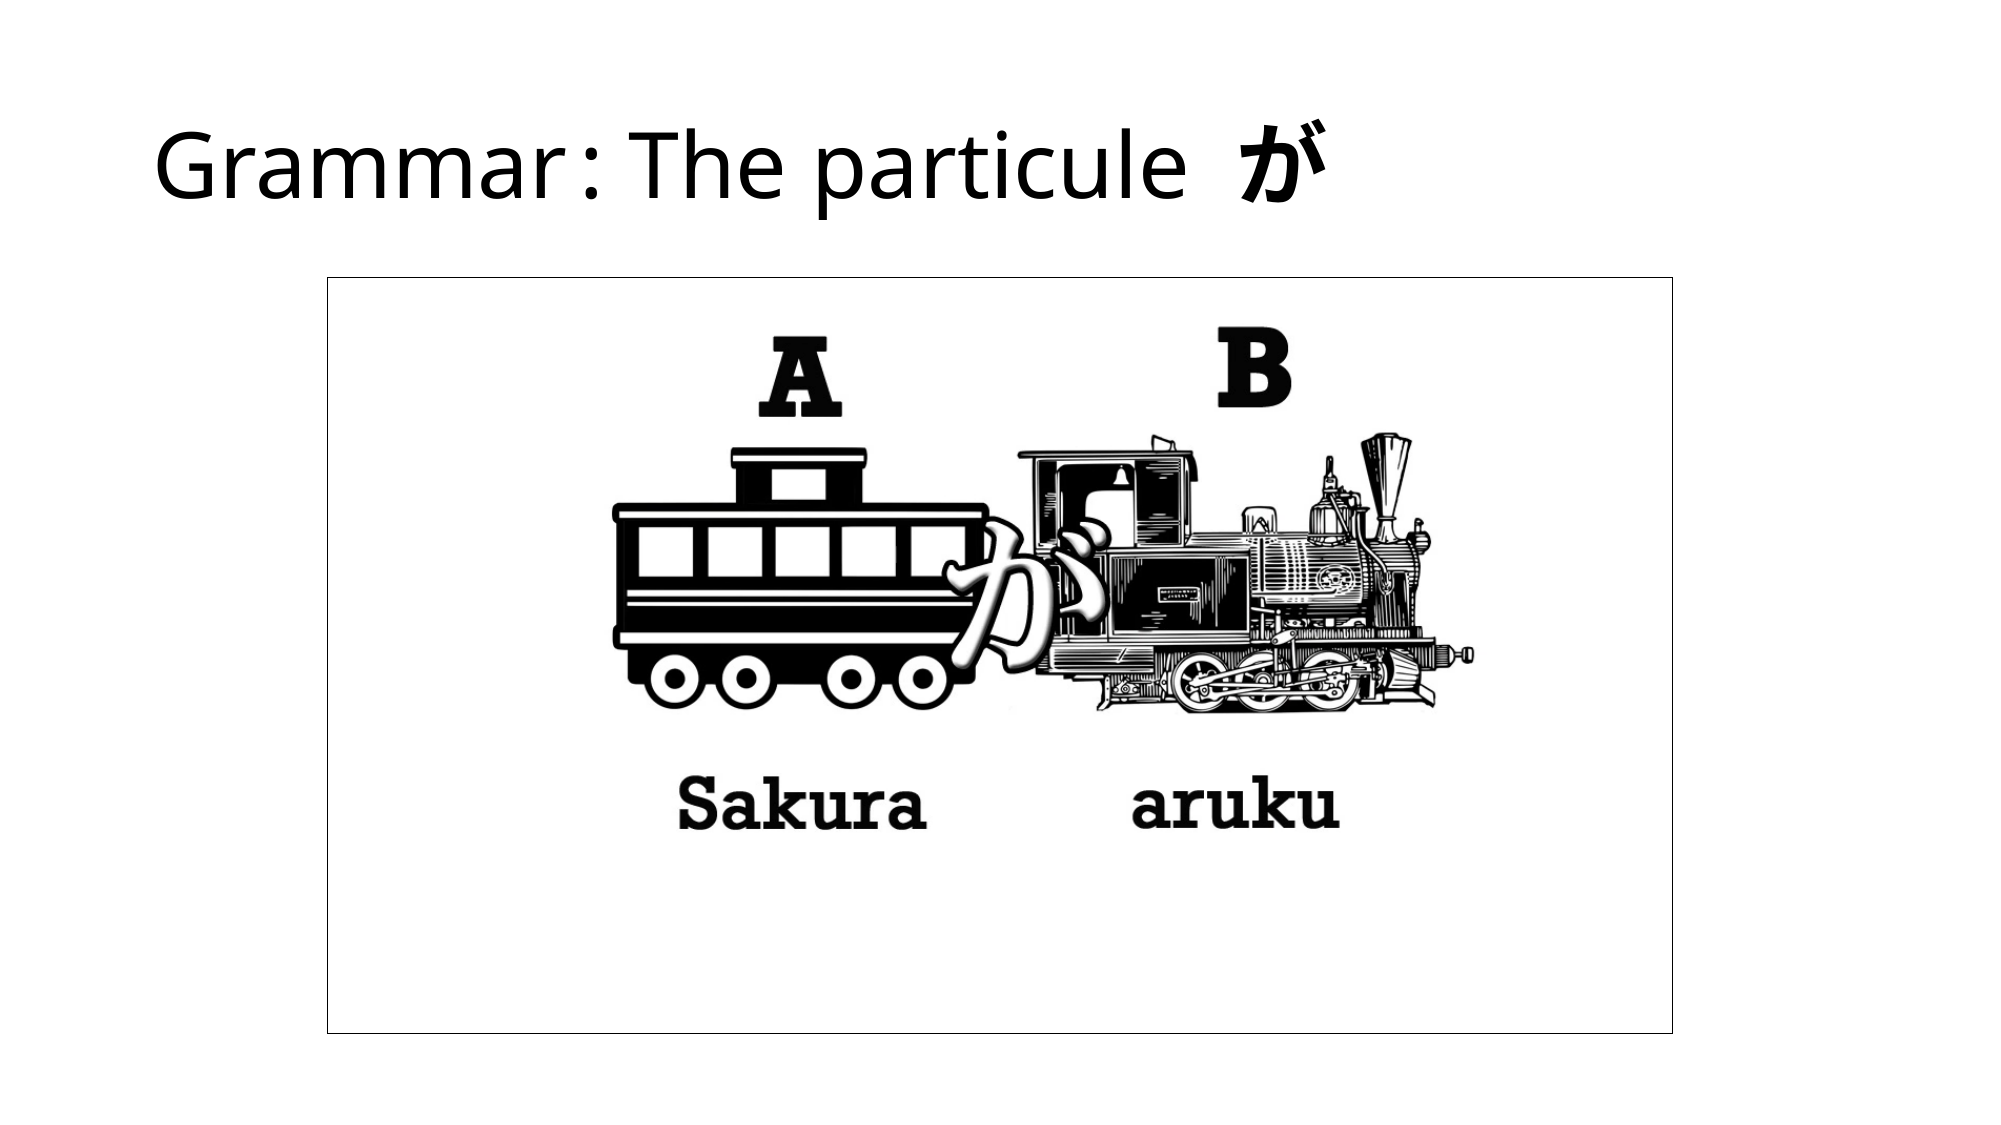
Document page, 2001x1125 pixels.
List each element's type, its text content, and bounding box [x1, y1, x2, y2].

picture [326, 276, 1674, 1034]
text_box : The particule が [541, 59, 1805, 278]
title Grammar [137, 59, 541, 278]
